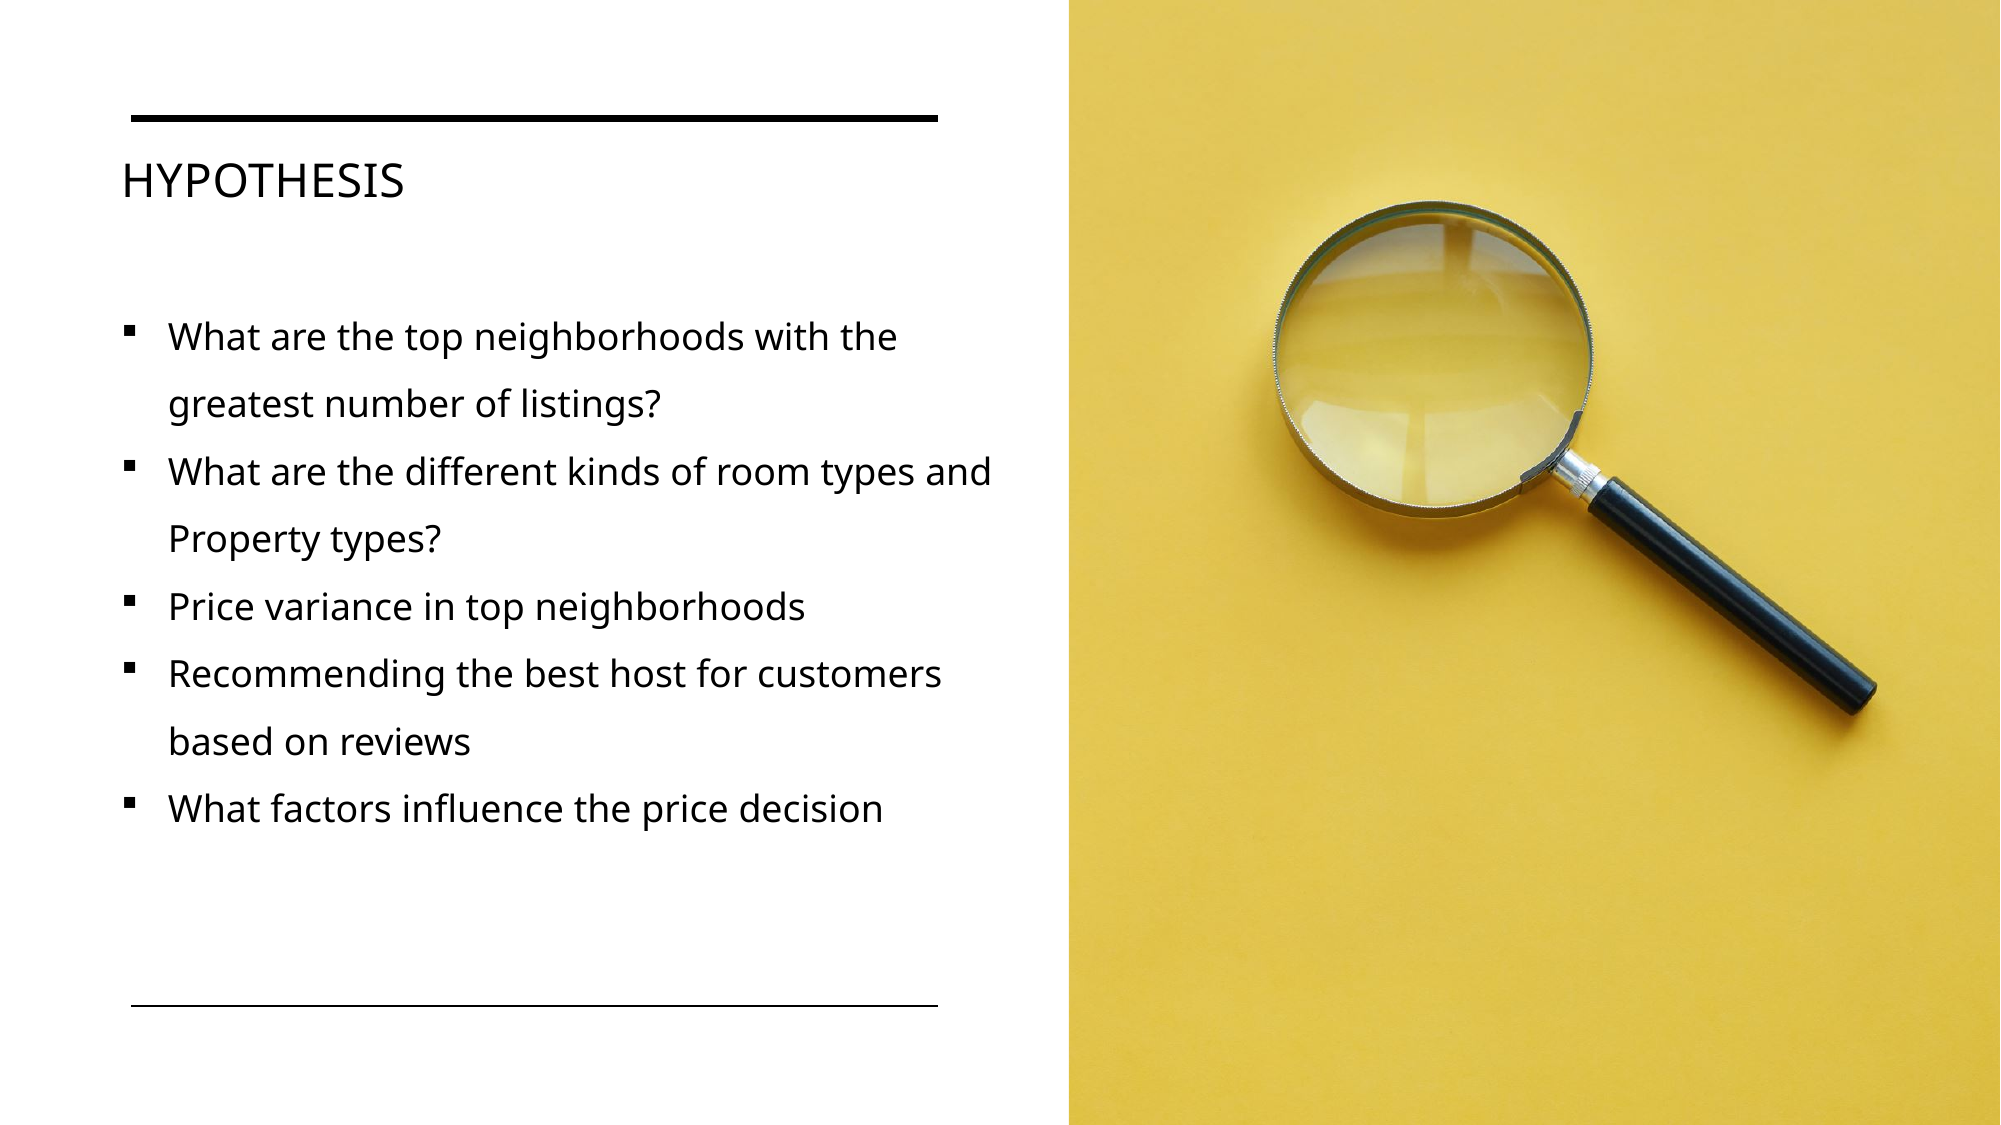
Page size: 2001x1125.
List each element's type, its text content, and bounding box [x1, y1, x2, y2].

title Hypothesis [106, 143, 964, 282]
text_box What are the top neighborhoods with the greatest number of listings? What are the different kinds of room types and Property types? Price variance in top neighborhoods Recommending the best host for customers based on reviews What factors influence the price decision [106, 282, 1040, 973]
text_box [0, 0, 1068, 1125]
picture [1068, 0, 2000, 1125]
